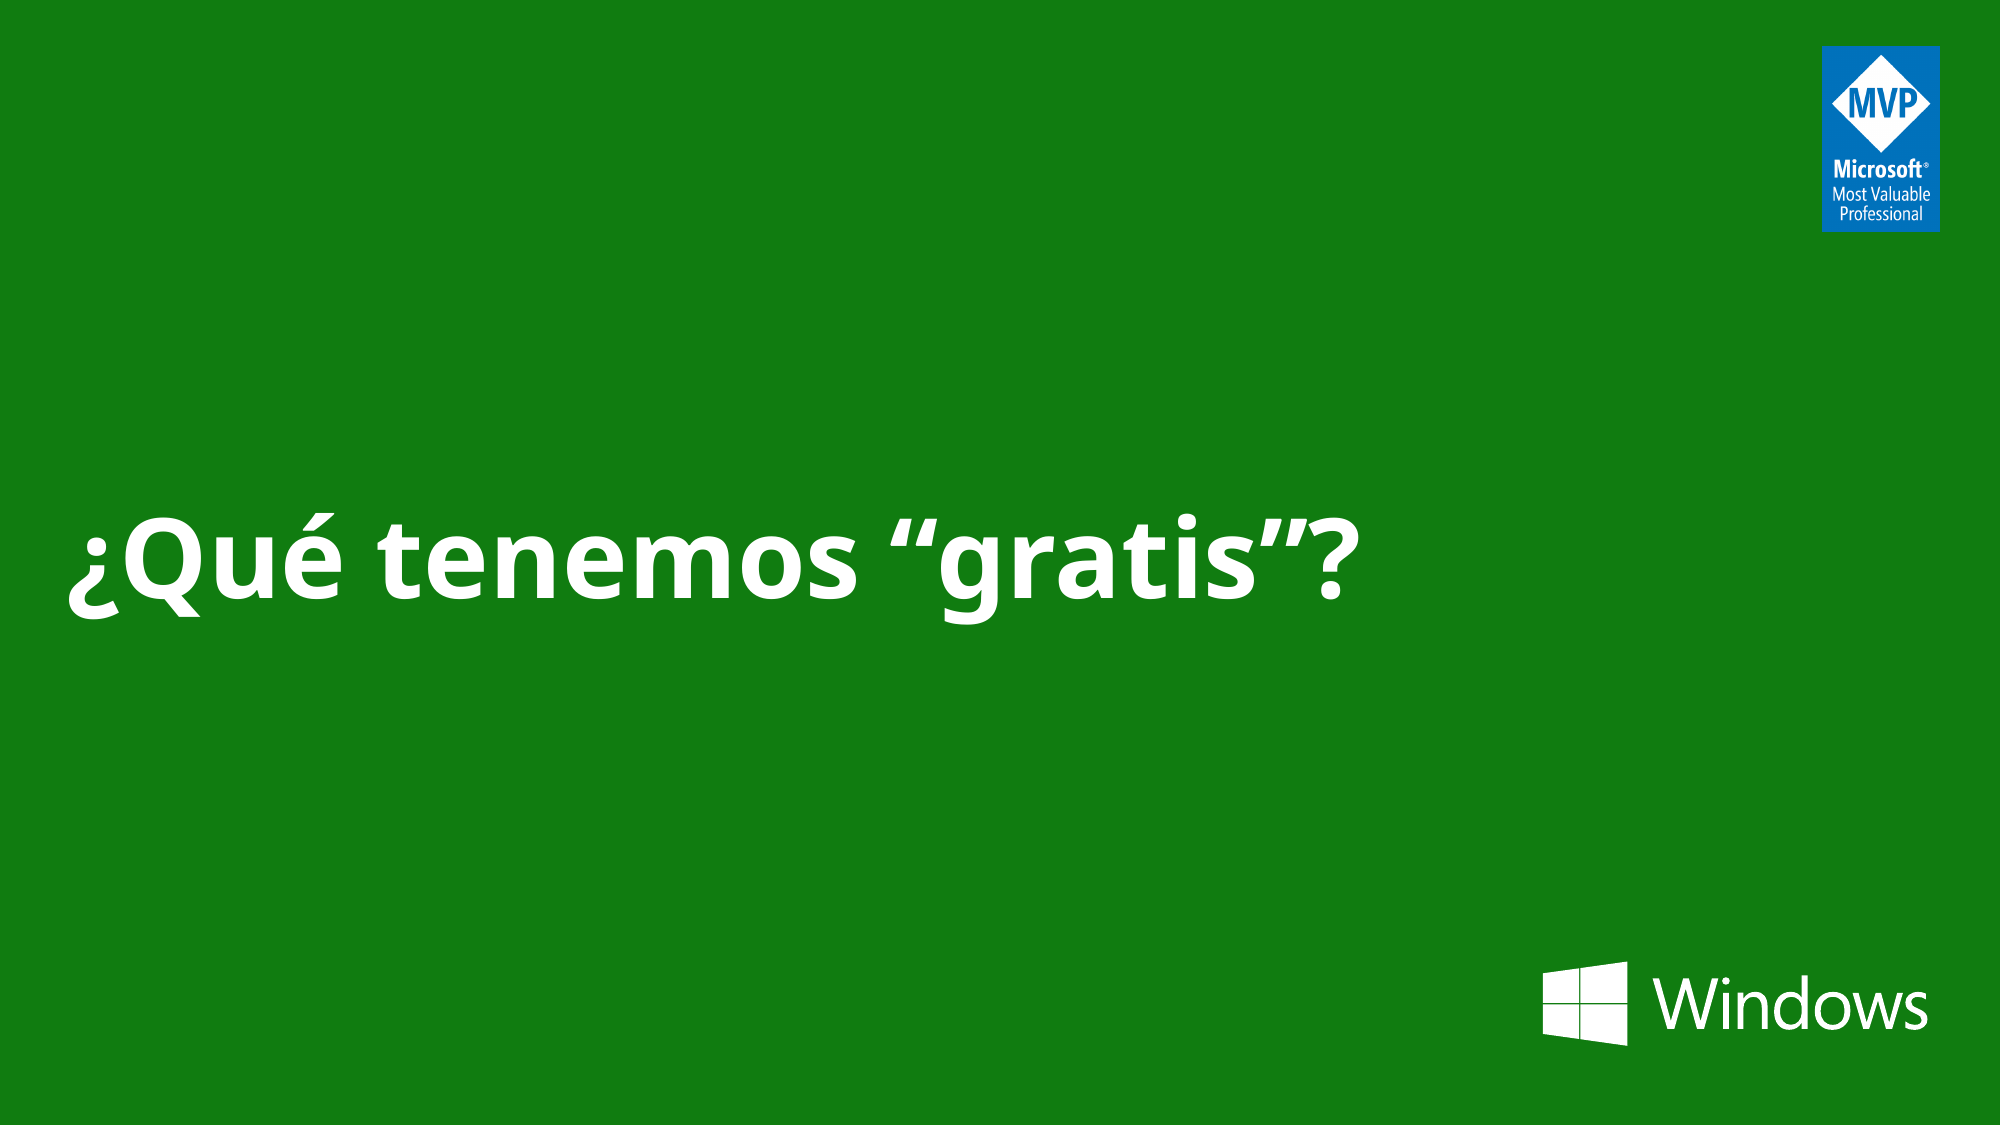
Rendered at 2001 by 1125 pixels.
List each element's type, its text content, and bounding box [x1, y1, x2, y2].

picture [1822, 46, 1940, 232]
title ¿Qué tenemos “gratis”? [44, 483, 1954, 642]
